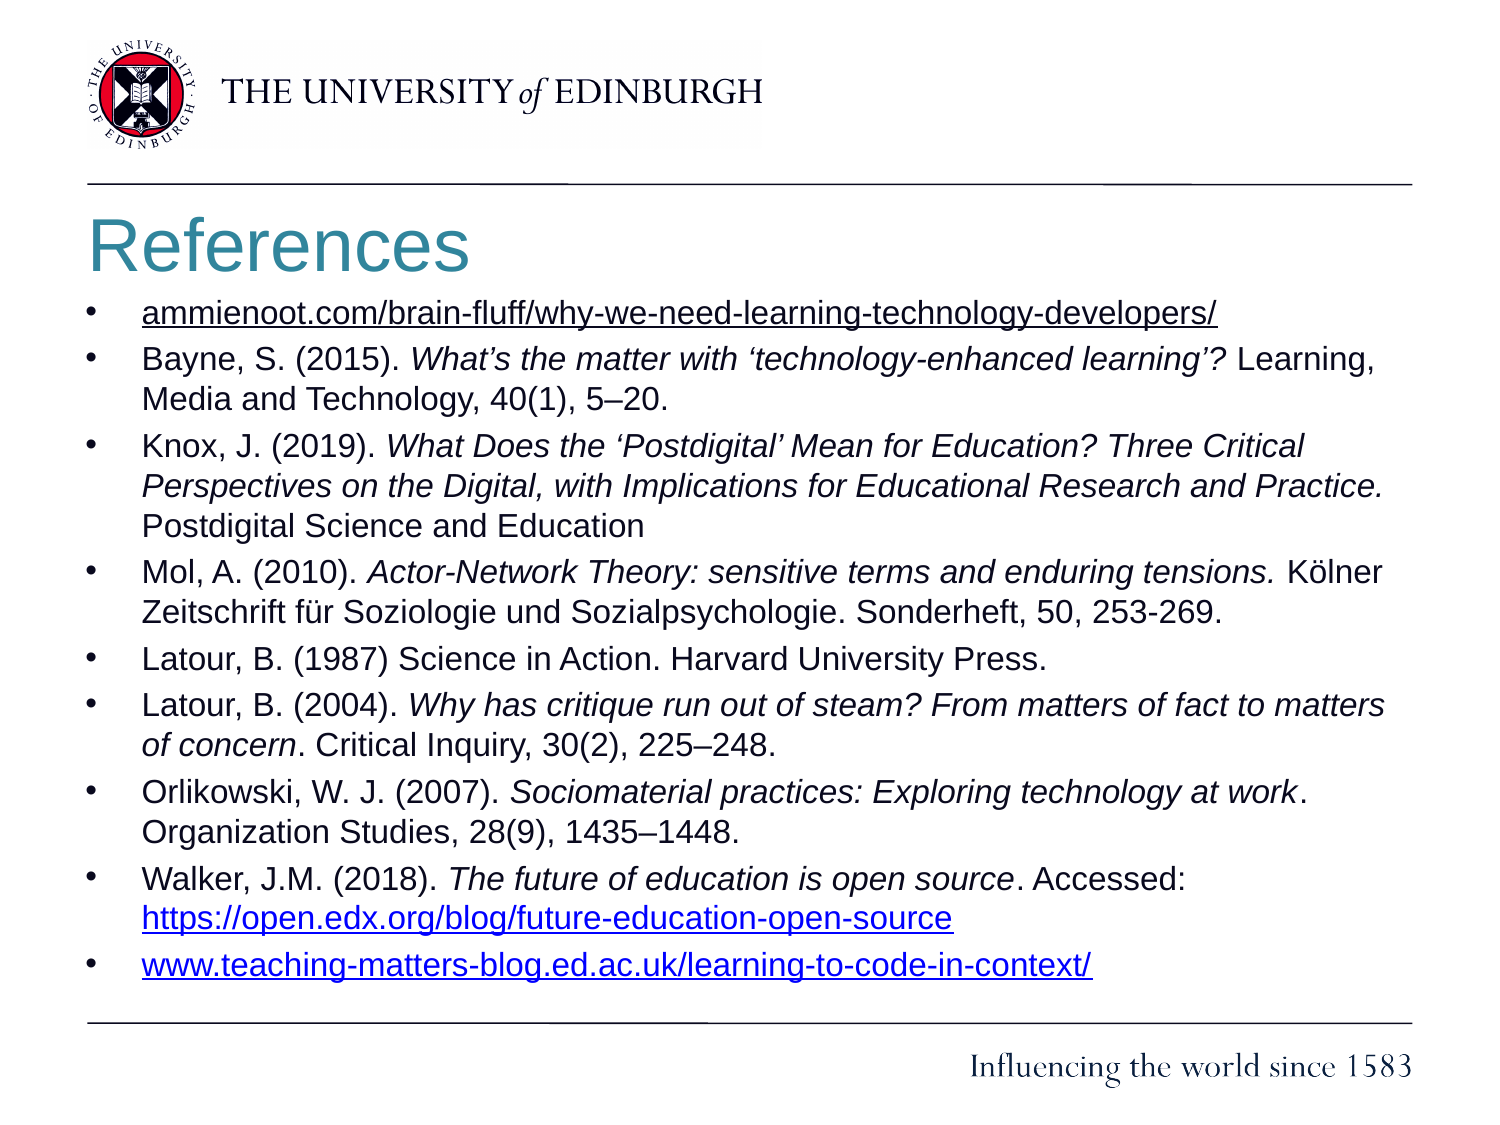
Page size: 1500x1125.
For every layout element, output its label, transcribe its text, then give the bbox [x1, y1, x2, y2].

picture [87, 40, 762, 149]
title References [87, 196, 1413, 291]
list ammienoot.com/brain-fluff/why-we-need-learning-technology-developers/ Bayne, S. (2015). What’s the matter with ‘technology-enhanced learning’? Learning, Media and Technology, 40(1), 5–20. Knox, J. (2019). What Does the ‘Postdigital’ Mean for Education? Three Critical Perspectives on the Digital, with Implications for Educational Research and Practice. Postdigital Science and Education Mol, A. (2010). Actor-Network Theory: sensitive terms and enduring tensions. Kölner Zeitschrift für Soziologie und Sozialpsychologie. Sonderheft, 50, 253-269. Latour, B. (1987) Science in Action. Harvard University Press. Latour, B. (2004). Why has critique run out of steam? From matters of fact to matters of concern. Critical Inquiry, 30(2), 225–248. Orlikowski, W. J. (2007). Sociomaterial practices: Exploring technology at work. Organization Studies, 28(9), 1435–1448. Walker, J.M. (2018). The future of education is open source. Accessed: https://open.edx.org/blog/future-education-open-source www.teaching-matters-blog.ed.ac.uk/learning-to-code-in-context/ [85, 290, 1411, 894]
picture [969, 1046, 1413, 1088]
